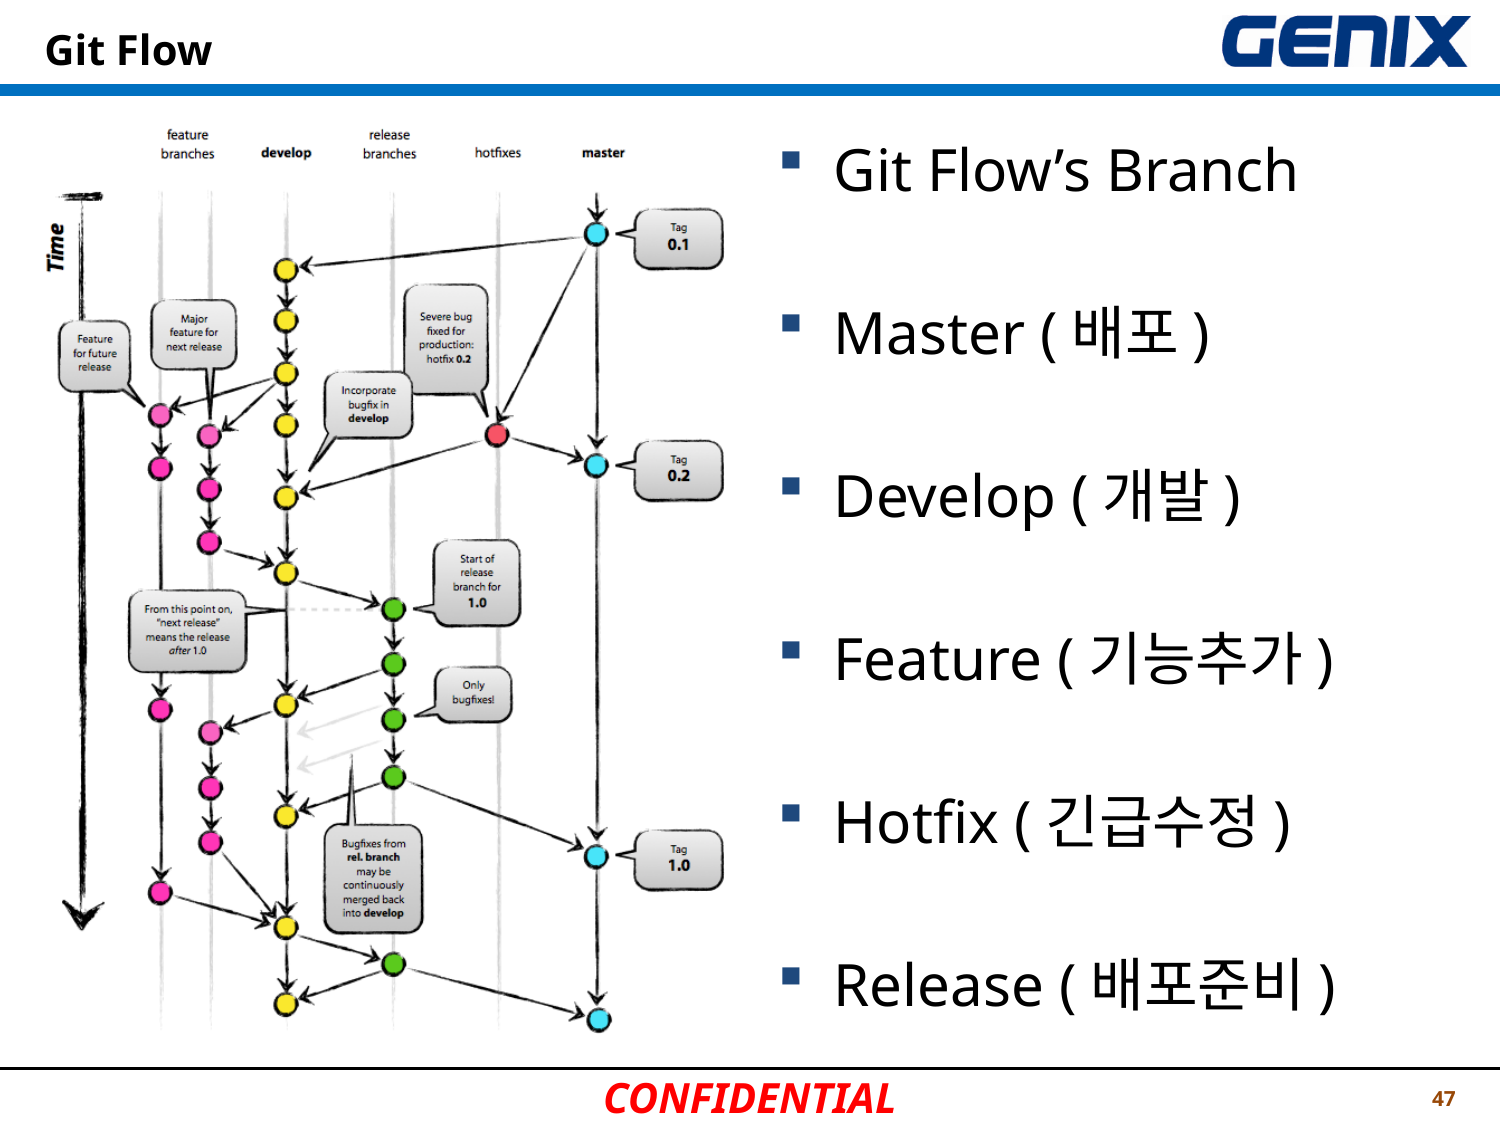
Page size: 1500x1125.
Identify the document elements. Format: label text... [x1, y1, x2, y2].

list Git Flow’s Branch Master (배포) Develop (개발) Feature (기능추가) Hotfix (긴급수정) Release (배포준비) [762, 125, 1471, 1035]
title Git Flow [29, 15, 1211, 82]
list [42, 125, 725, 1036]
footer CONFIDENTIAL [512, 1082, 988, 1119]
picture [1222, 15, 1471, 67]
slide_number 47 [1315, 1082, 1471, 1117]
